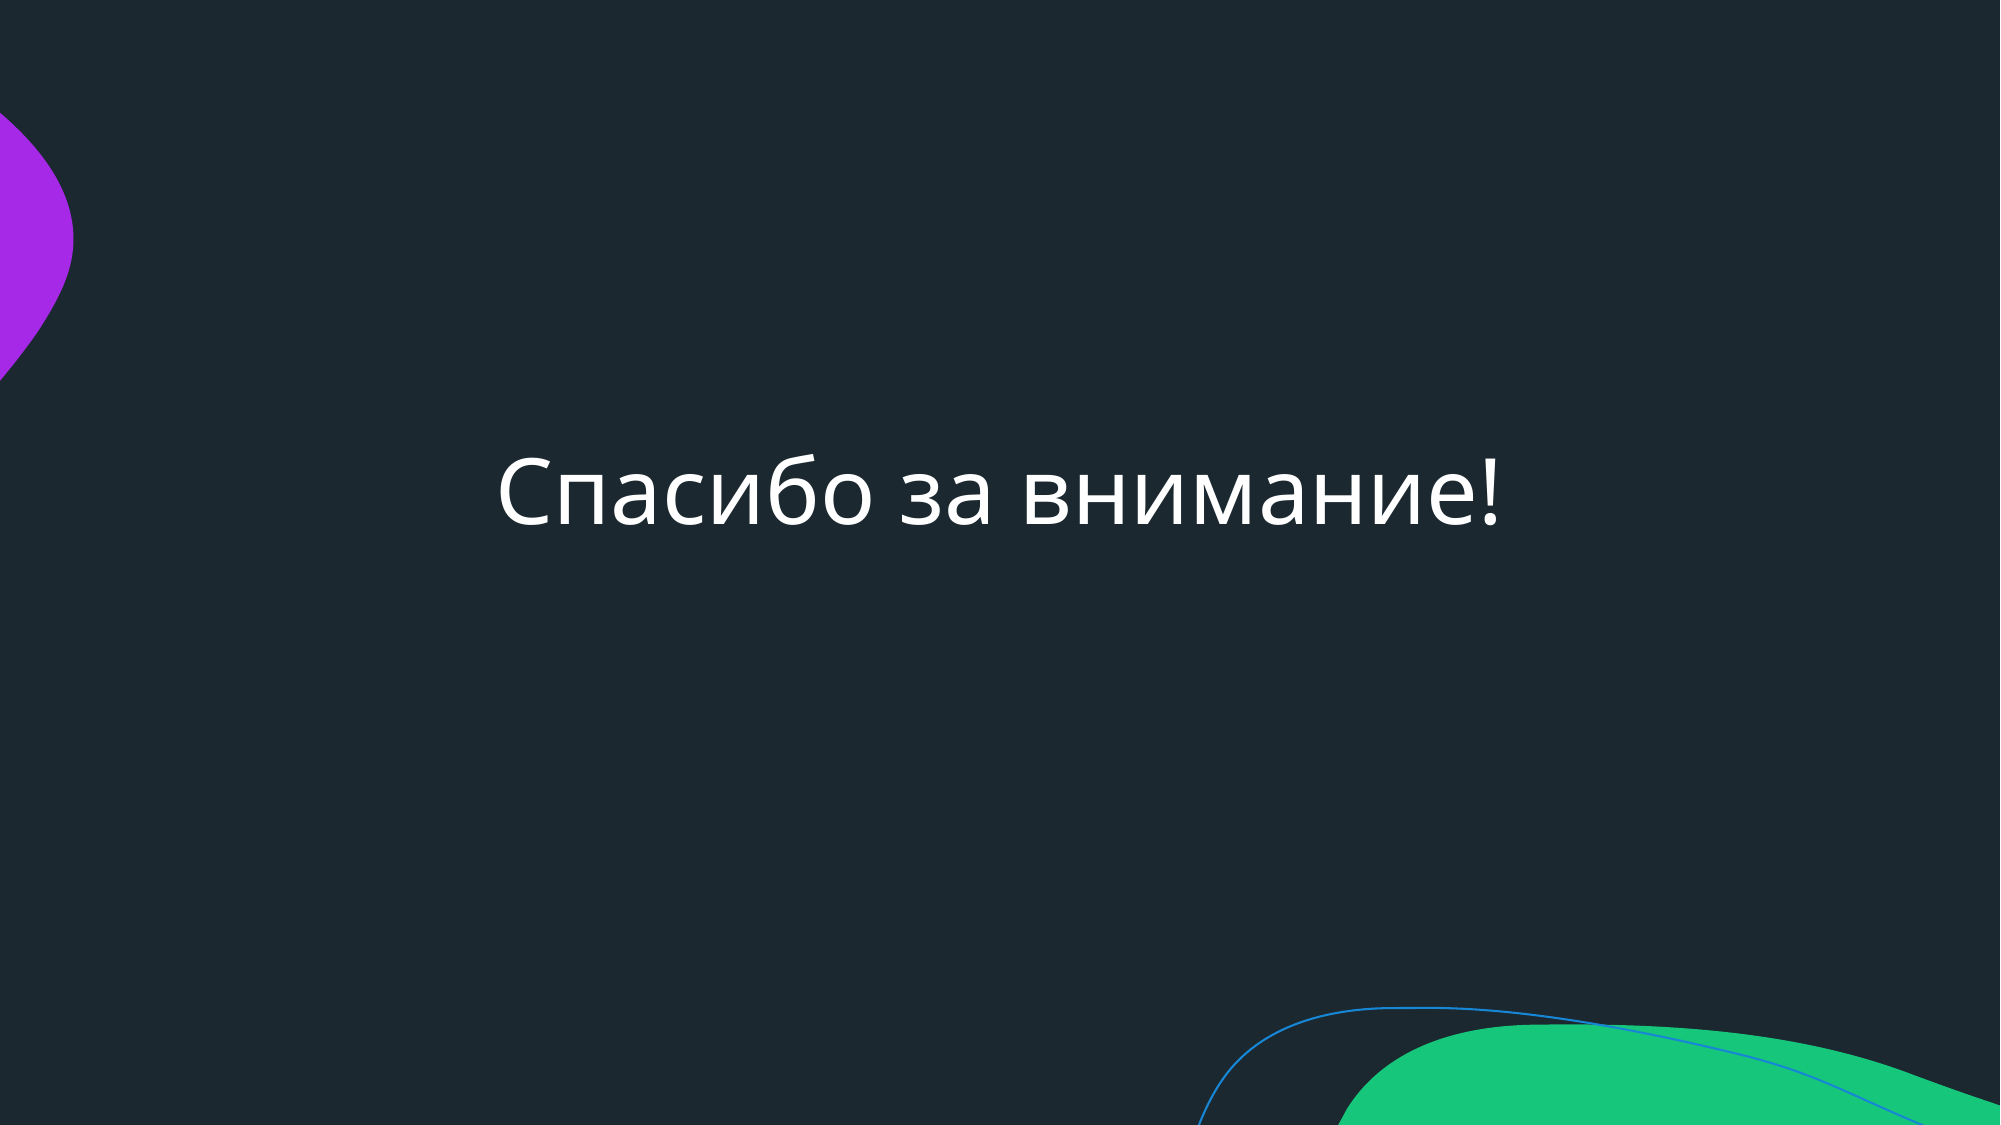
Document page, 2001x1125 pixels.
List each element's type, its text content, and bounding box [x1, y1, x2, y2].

title Спасибо за внимание! [125, 369, 1875, 620]
